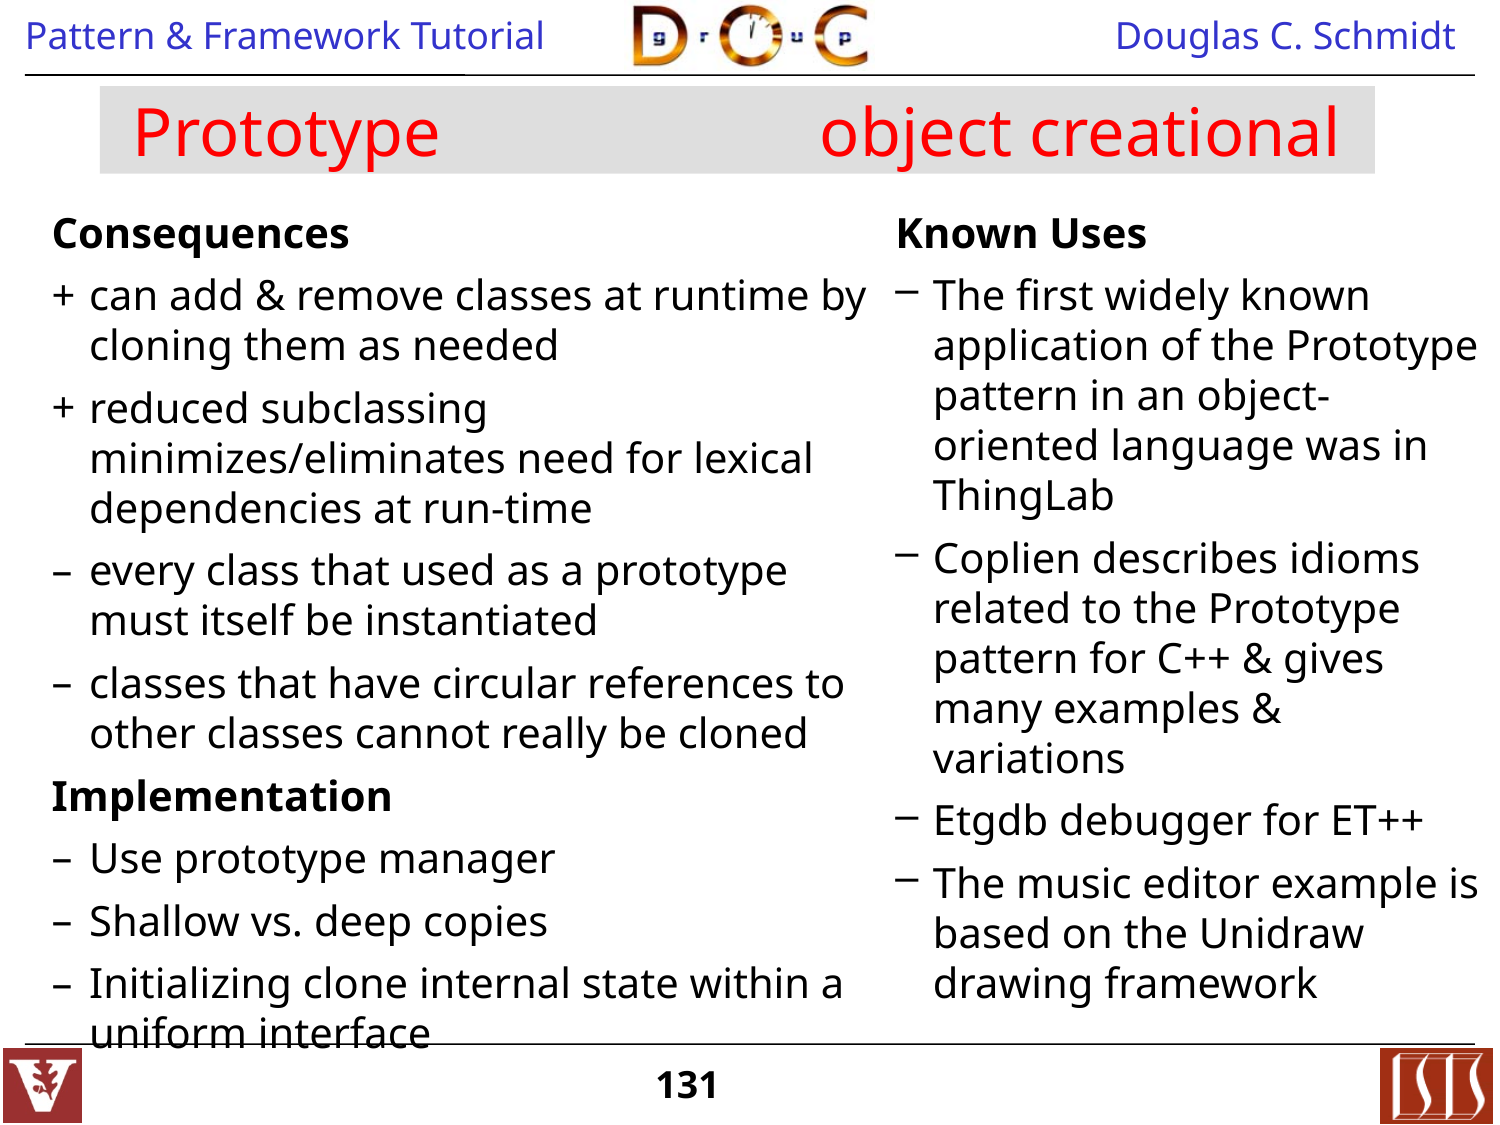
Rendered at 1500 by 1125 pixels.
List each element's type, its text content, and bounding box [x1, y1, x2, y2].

picture [3, 1048, 82, 1123]
text_box Known Uses The first widely known application of the Prototype pattern in an object-oriented language was in ThingLab Coplien describes idioms related to the Prototype pattern for C++ & gives many examples & variations Etgdb debugger for ET++ The music editor example is based on the Unidraw drawing framework [880, 198, 1500, 974]
picture [1380, 1048, 1493, 1124]
list Consequences can add & remove classes at runtime by cloning them as needed reduced subclassing minimizes/eliminates need for lexical dependencies at run-time every class that used as a prototype must itself be instantiated classes that have circular references to other classes cannot really be cloned Implementation Use prototype manager Shallow vs. deep copies Initializing clone internal state within a uniform interface [36, 198, 901, 975]
picture [624, 0, 875, 71]
title Prototype object creational [99, 85, 1376, 174]
